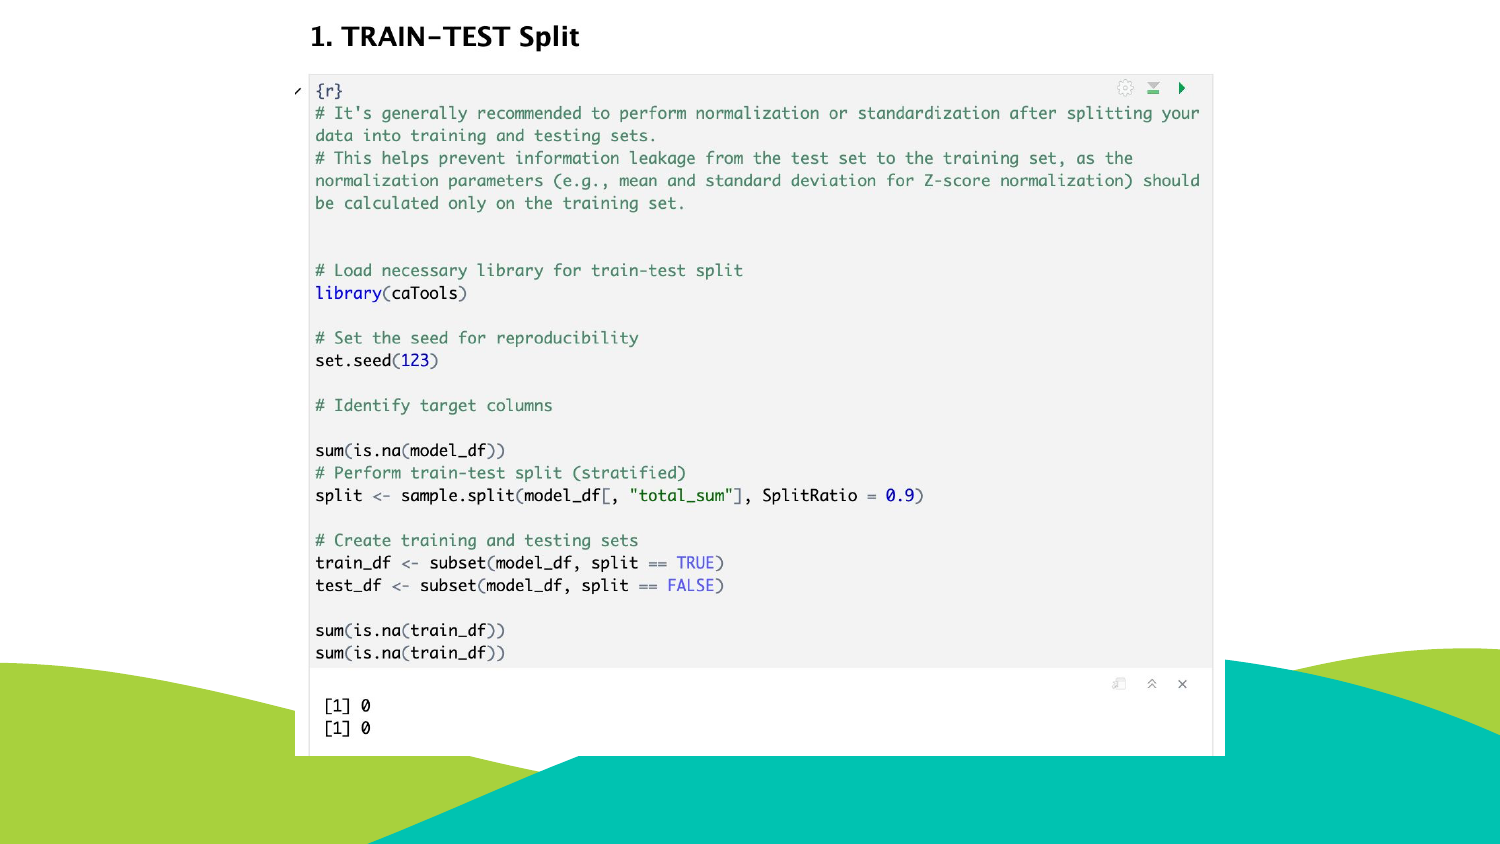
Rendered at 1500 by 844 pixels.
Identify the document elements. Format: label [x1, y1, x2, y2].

picture [295, 14, 1225, 756]
